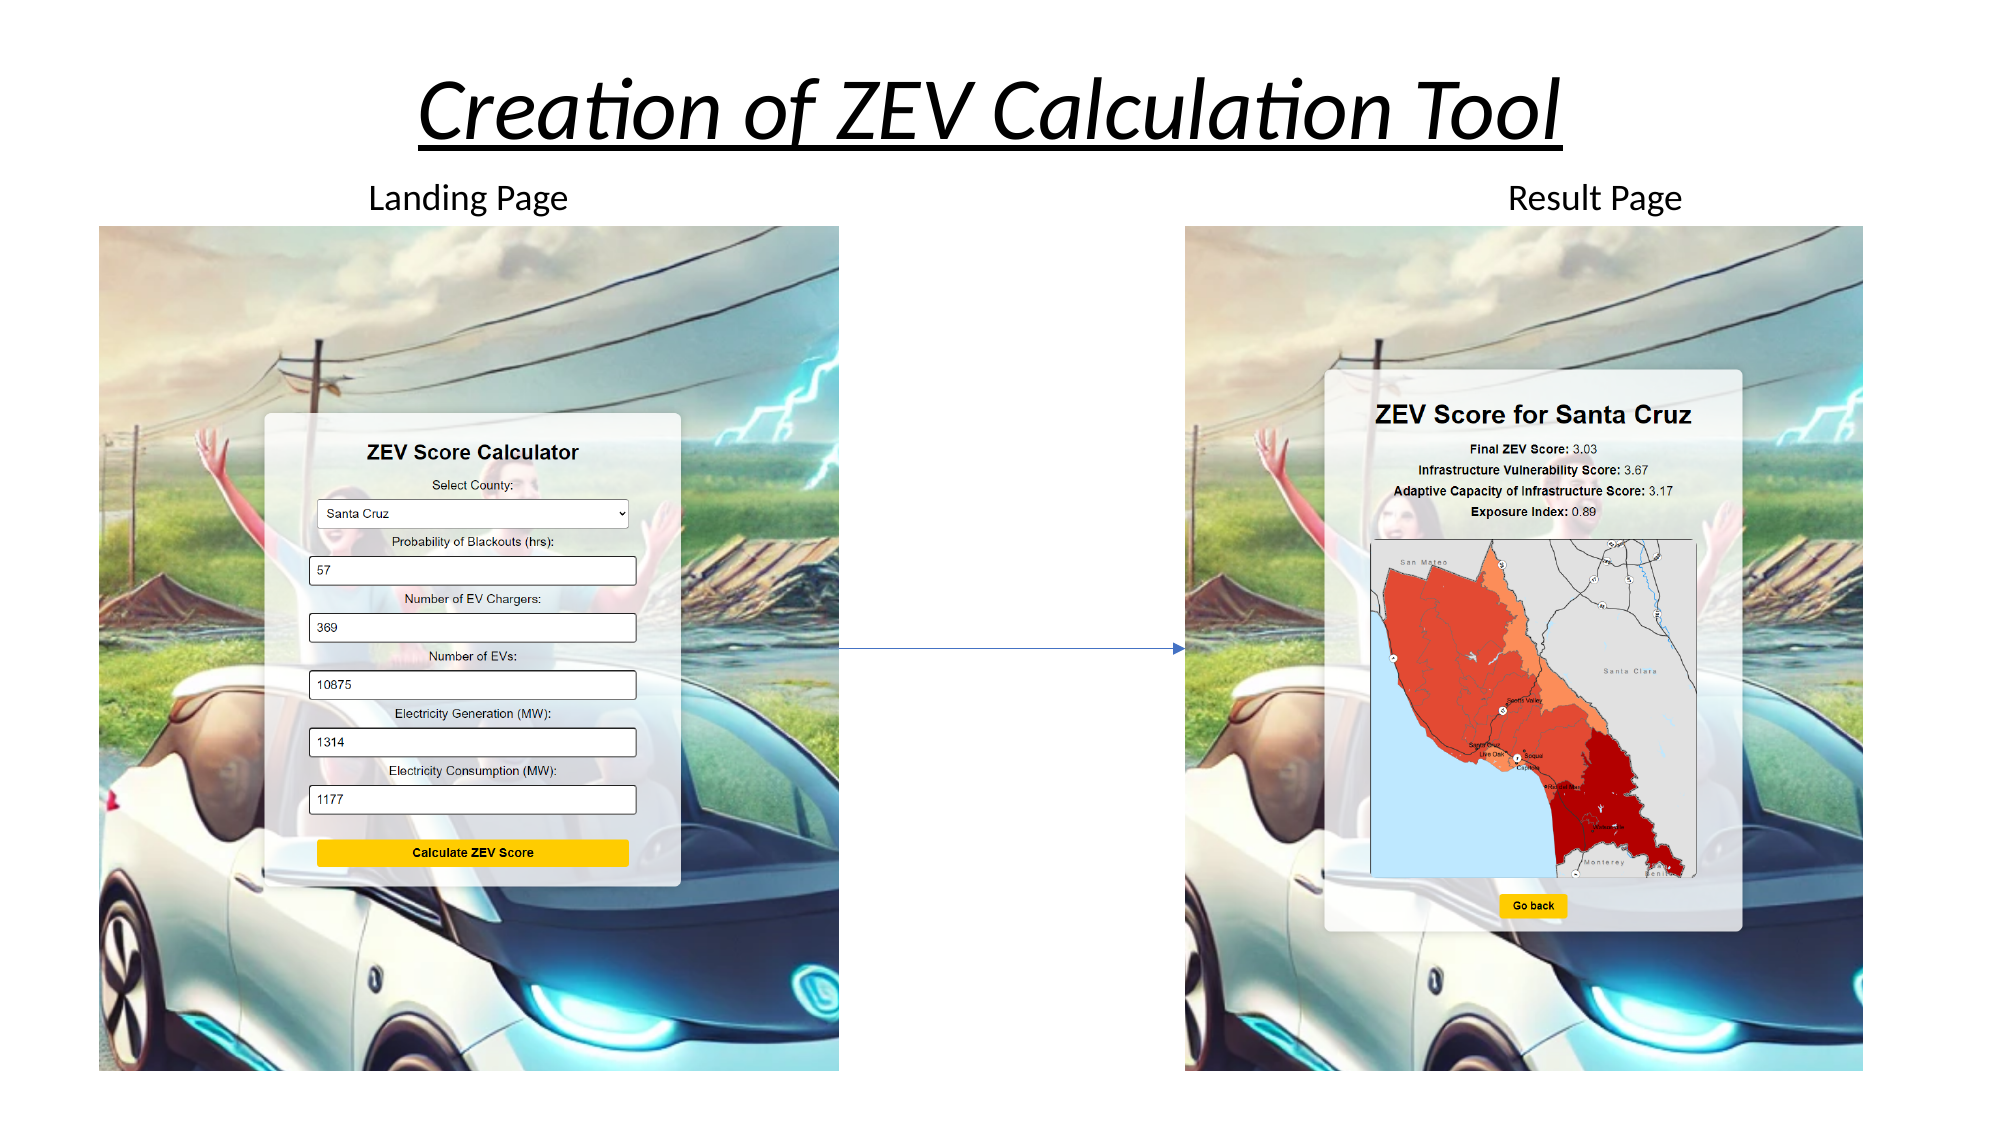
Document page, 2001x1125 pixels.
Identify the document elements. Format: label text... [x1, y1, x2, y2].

text_box Landing Page [353, 165, 584, 226]
title Creation of ZEV Calculation Tool [249, 54, 1731, 166]
text_box Result Page [1493, 165, 1699, 226]
picture [1185, 226, 1863, 1071]
picture [99, 226, 839, 1071]
